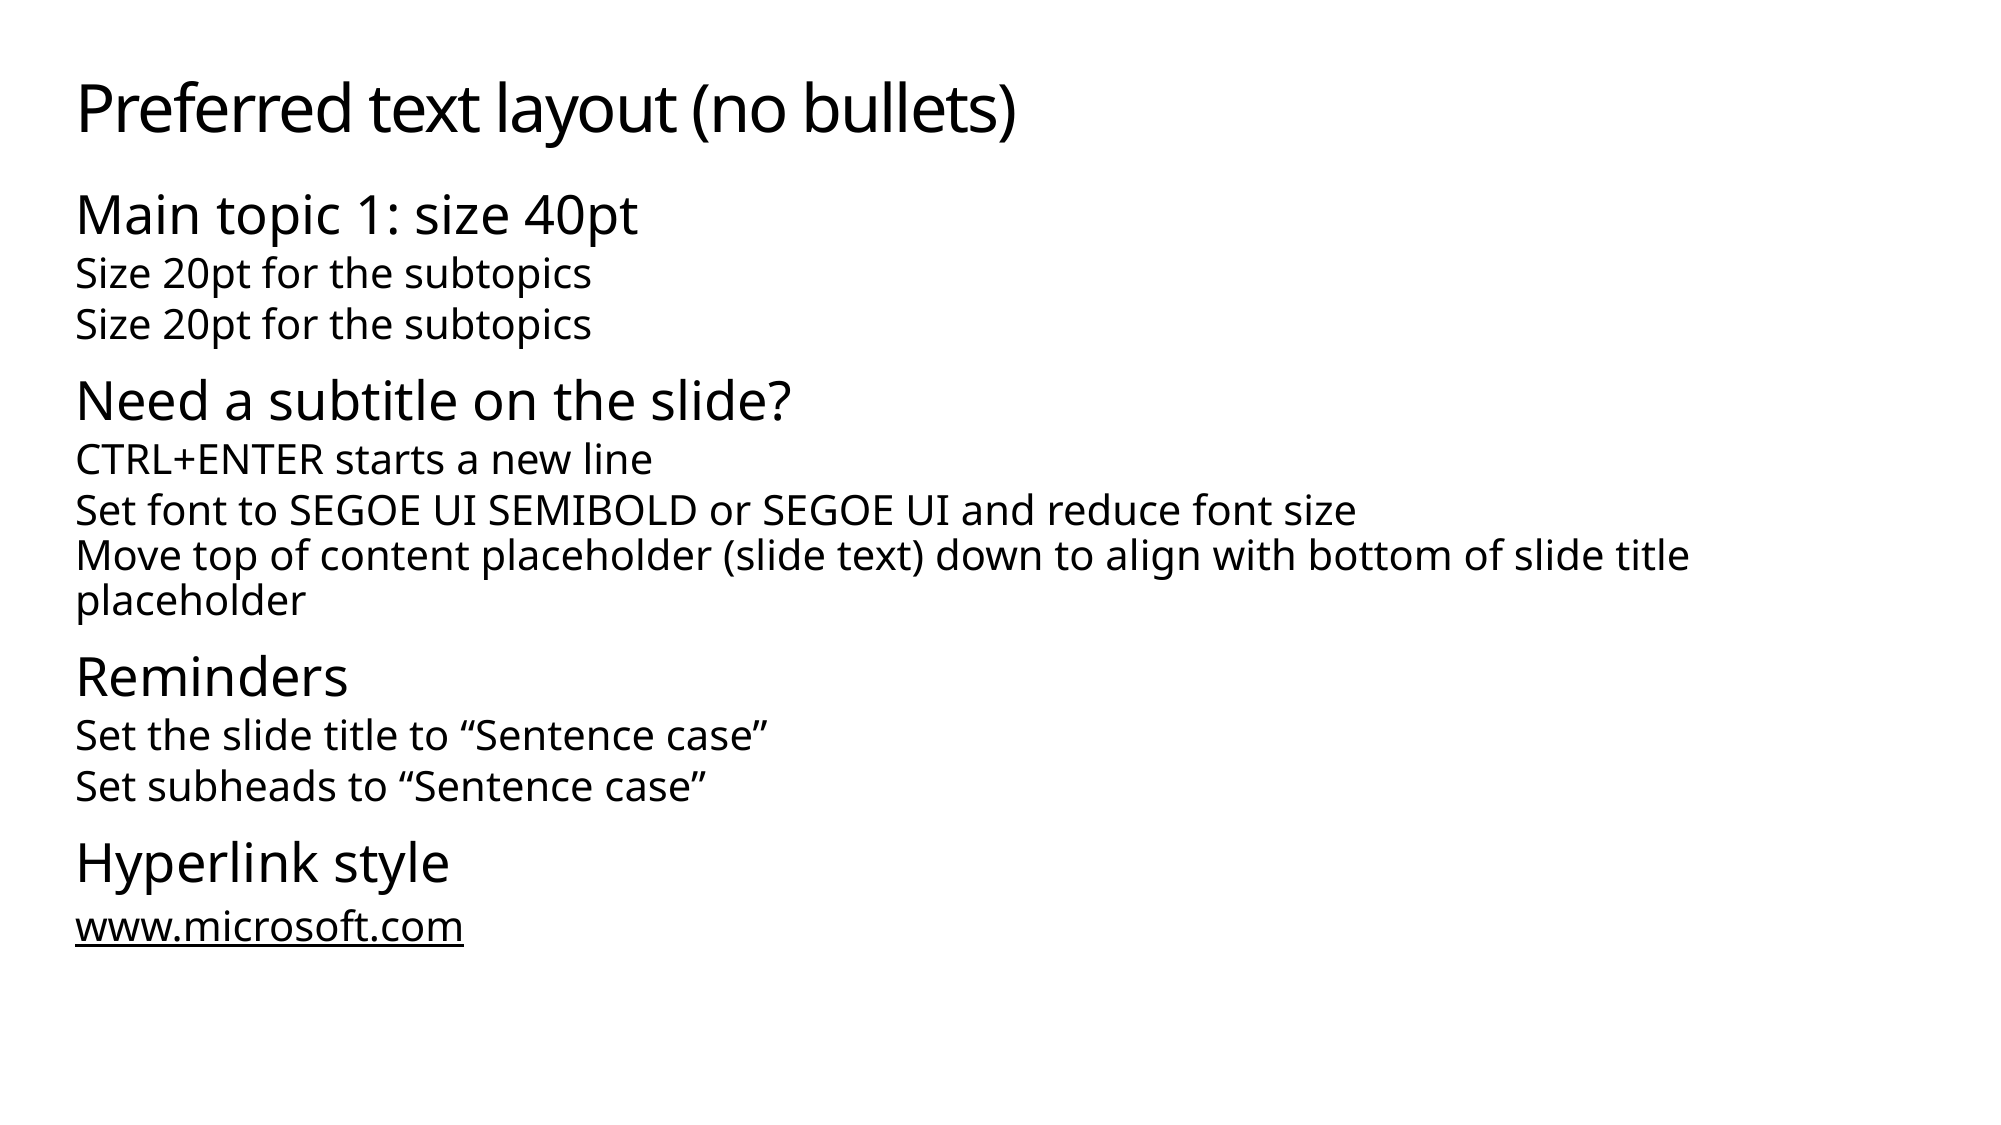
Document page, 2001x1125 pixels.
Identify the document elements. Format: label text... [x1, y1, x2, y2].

title Preferred text layout (no bullets) [75, 75, 1925, 148]
list Main topic 1: size 40pt Size 20pt for the subtopics Size 20pt for the subtopics Need a subtitle on the slide? CTRL+ENTER starts a new line Set font to SEGOE UI SEMIBOLD or SEGOE UI and reduce font size Move top of content placeholder (slide text) down to align with bottom of slide title placeholder Reminders Set the slide title to “Sentence case” Set subheads to “Sentence case” Hyperlink style www.microsoft.com [75, 187, 1925, 436]
